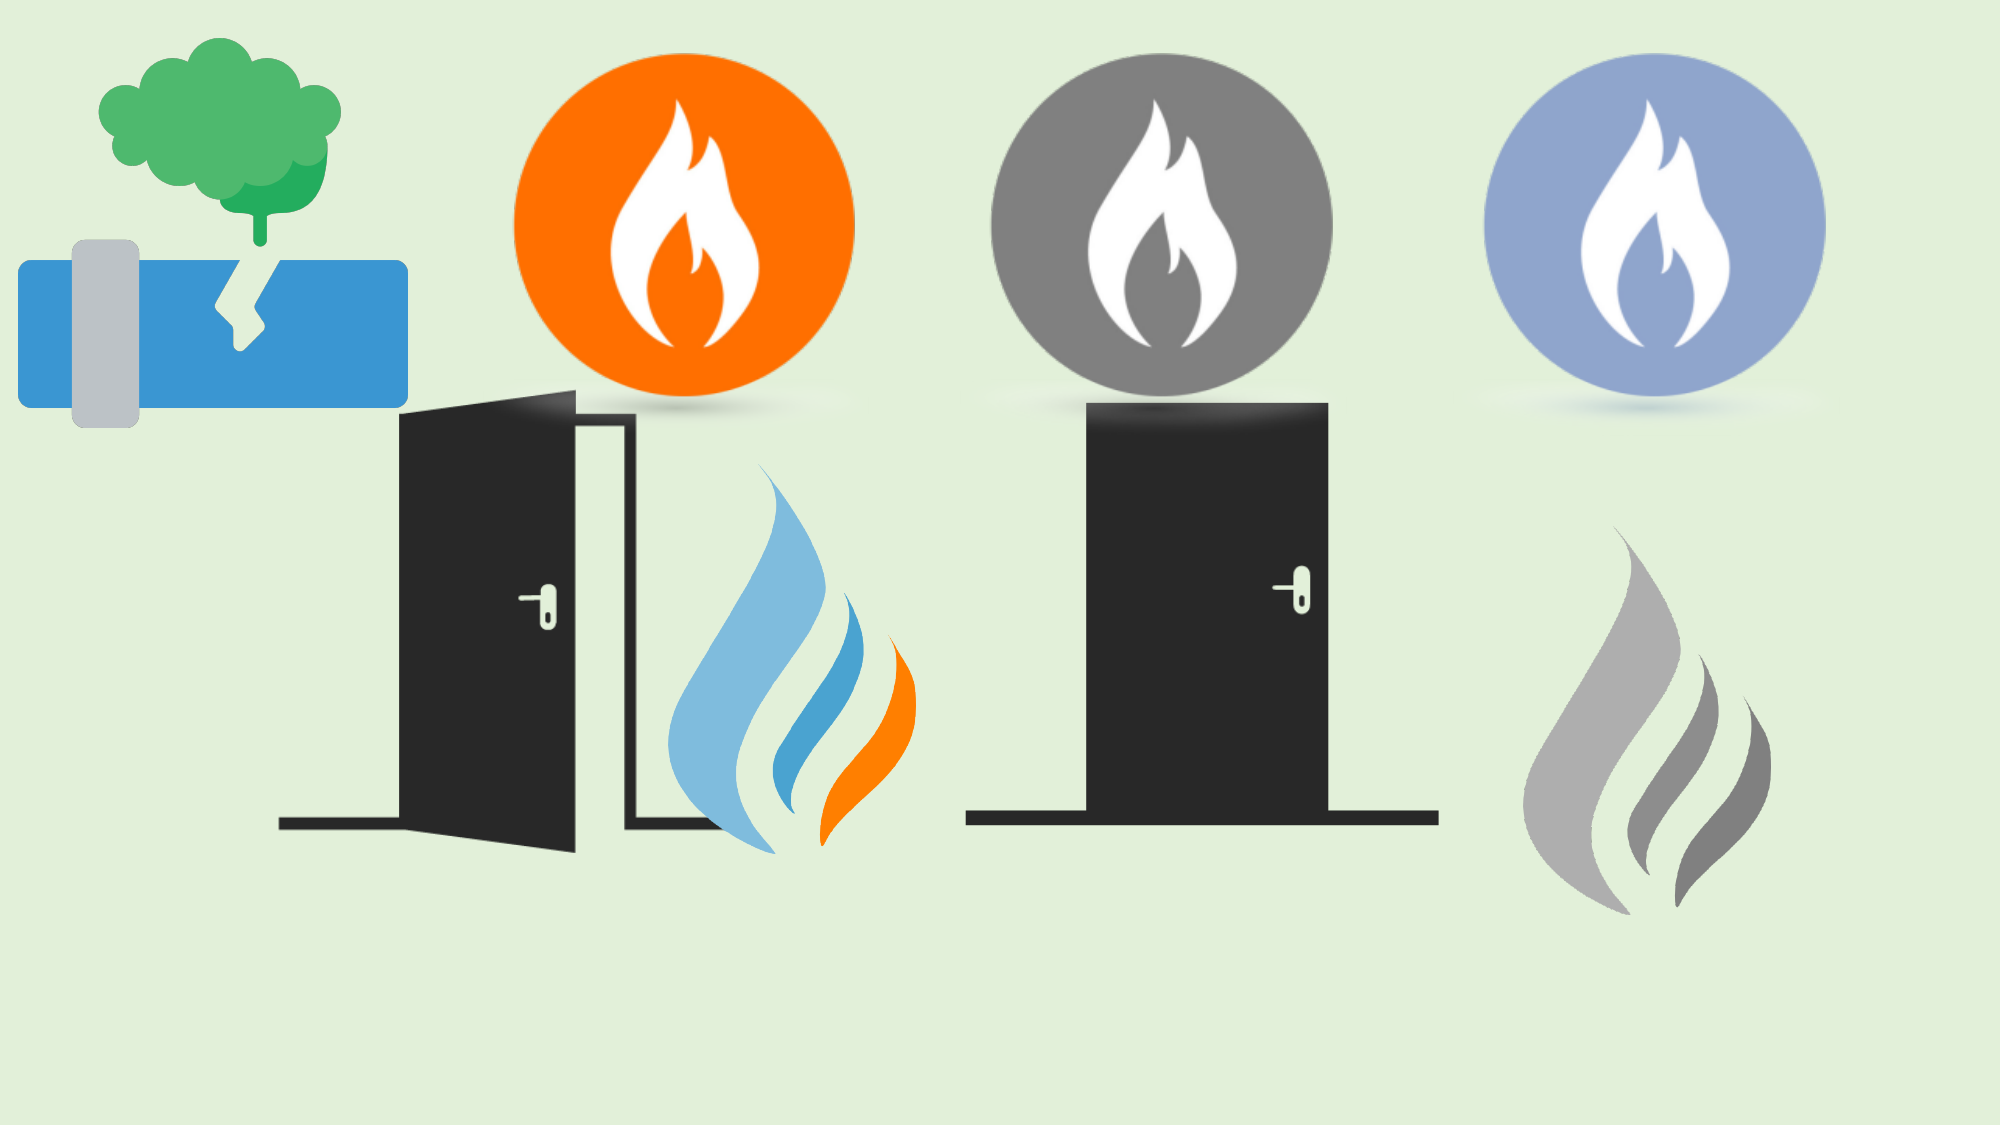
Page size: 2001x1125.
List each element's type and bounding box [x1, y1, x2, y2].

picture [18, 0, 1871, 975]
